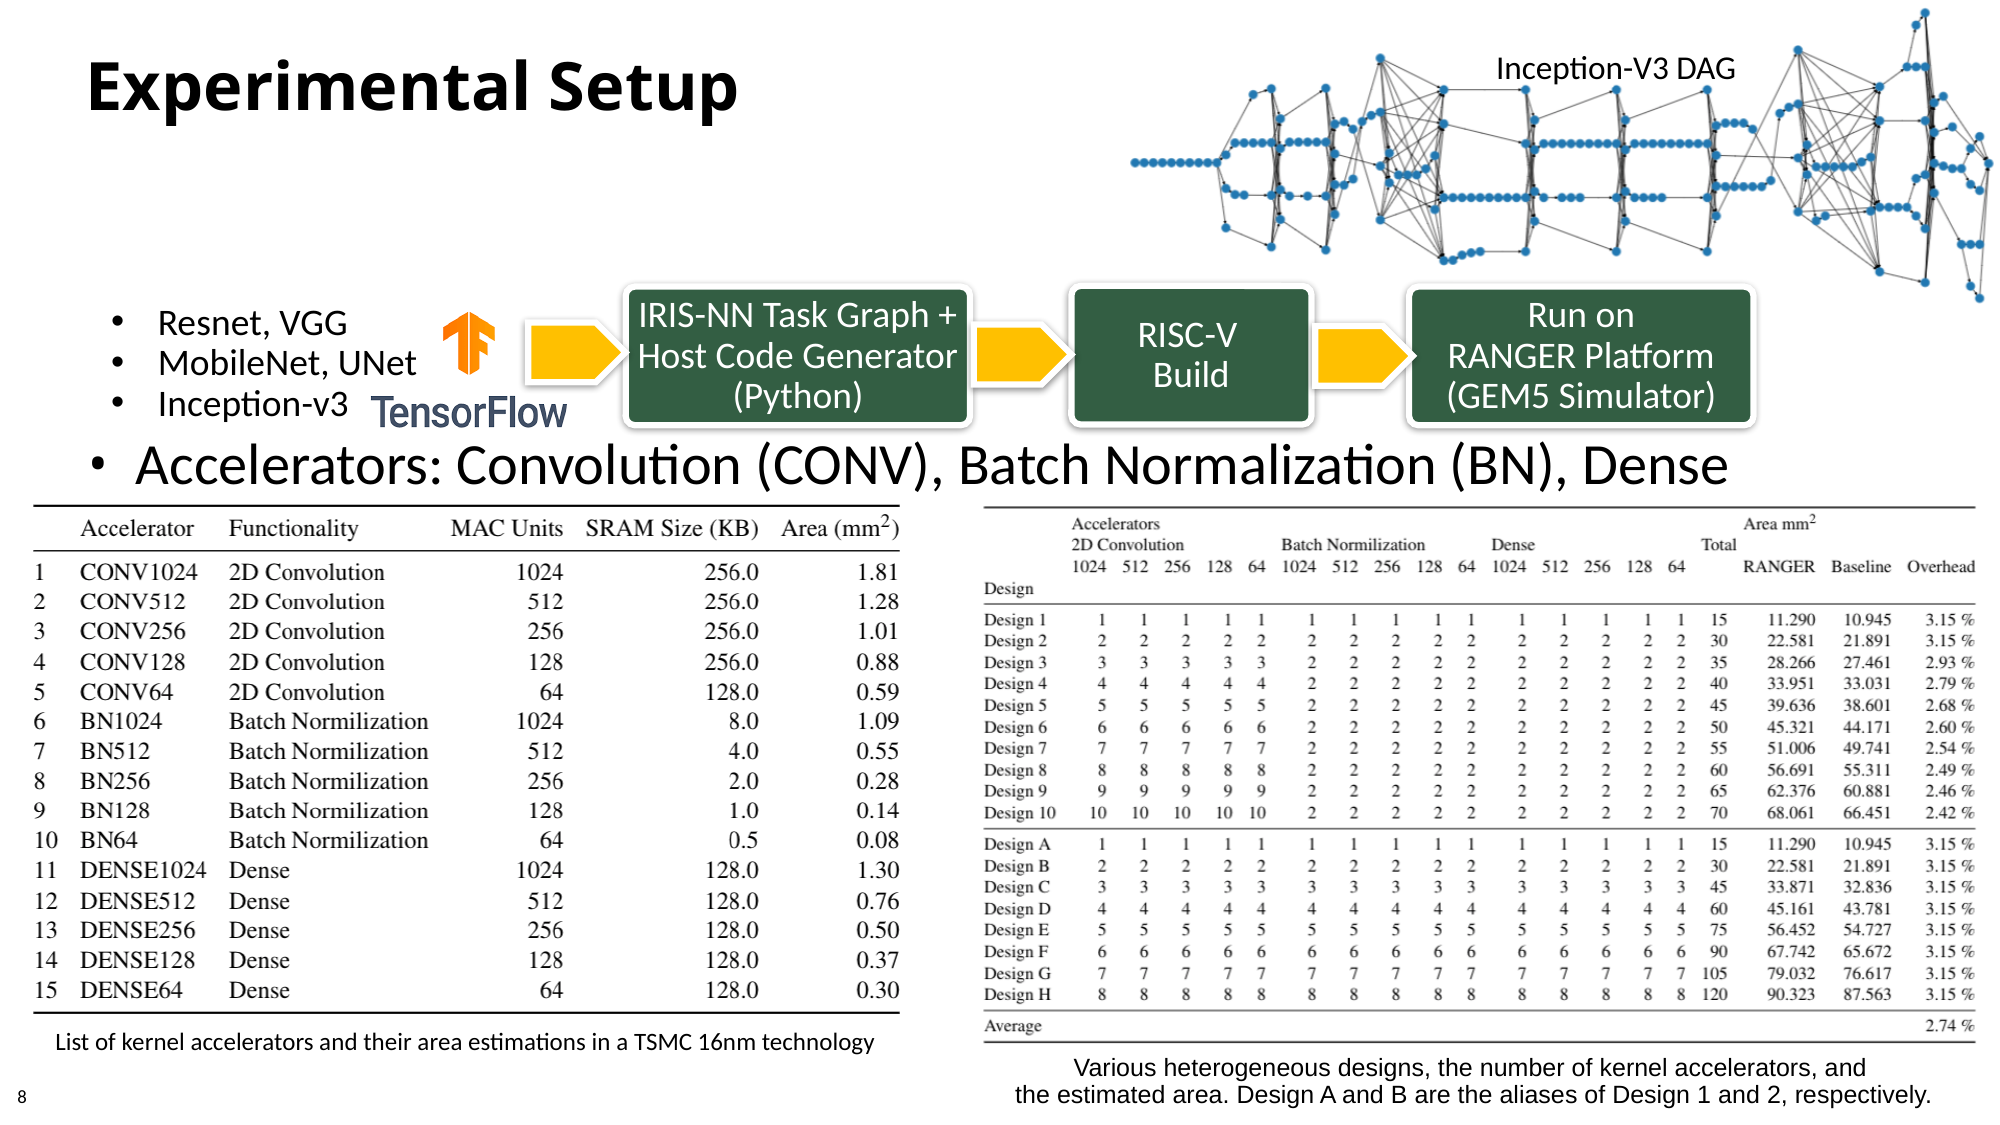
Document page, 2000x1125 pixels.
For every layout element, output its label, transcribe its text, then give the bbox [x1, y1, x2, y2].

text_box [109, 280, 1754, 458]
picture [972, 495, 1986, 1049]
picture [25, 495, 907, 1020]
list Accelerators: Convolution (CONV), Batch Normalization (BN), Dense [73, 426, 1949, 1019]
text_box List of kernel accelerators and their area estimations in a TSMC 16nm technology [40, 1021, 892, 1064]
text_box Various heterogeneous designs, the number of kernel accelerators, and the estimated area. Design A and B are the aliases of Design 1 and 2, respectively. [973, 1049, 1977, 1117]
picture [1126, 0, 2000, 311]
title Experimental Setup [70, 44, 1126, 134]
